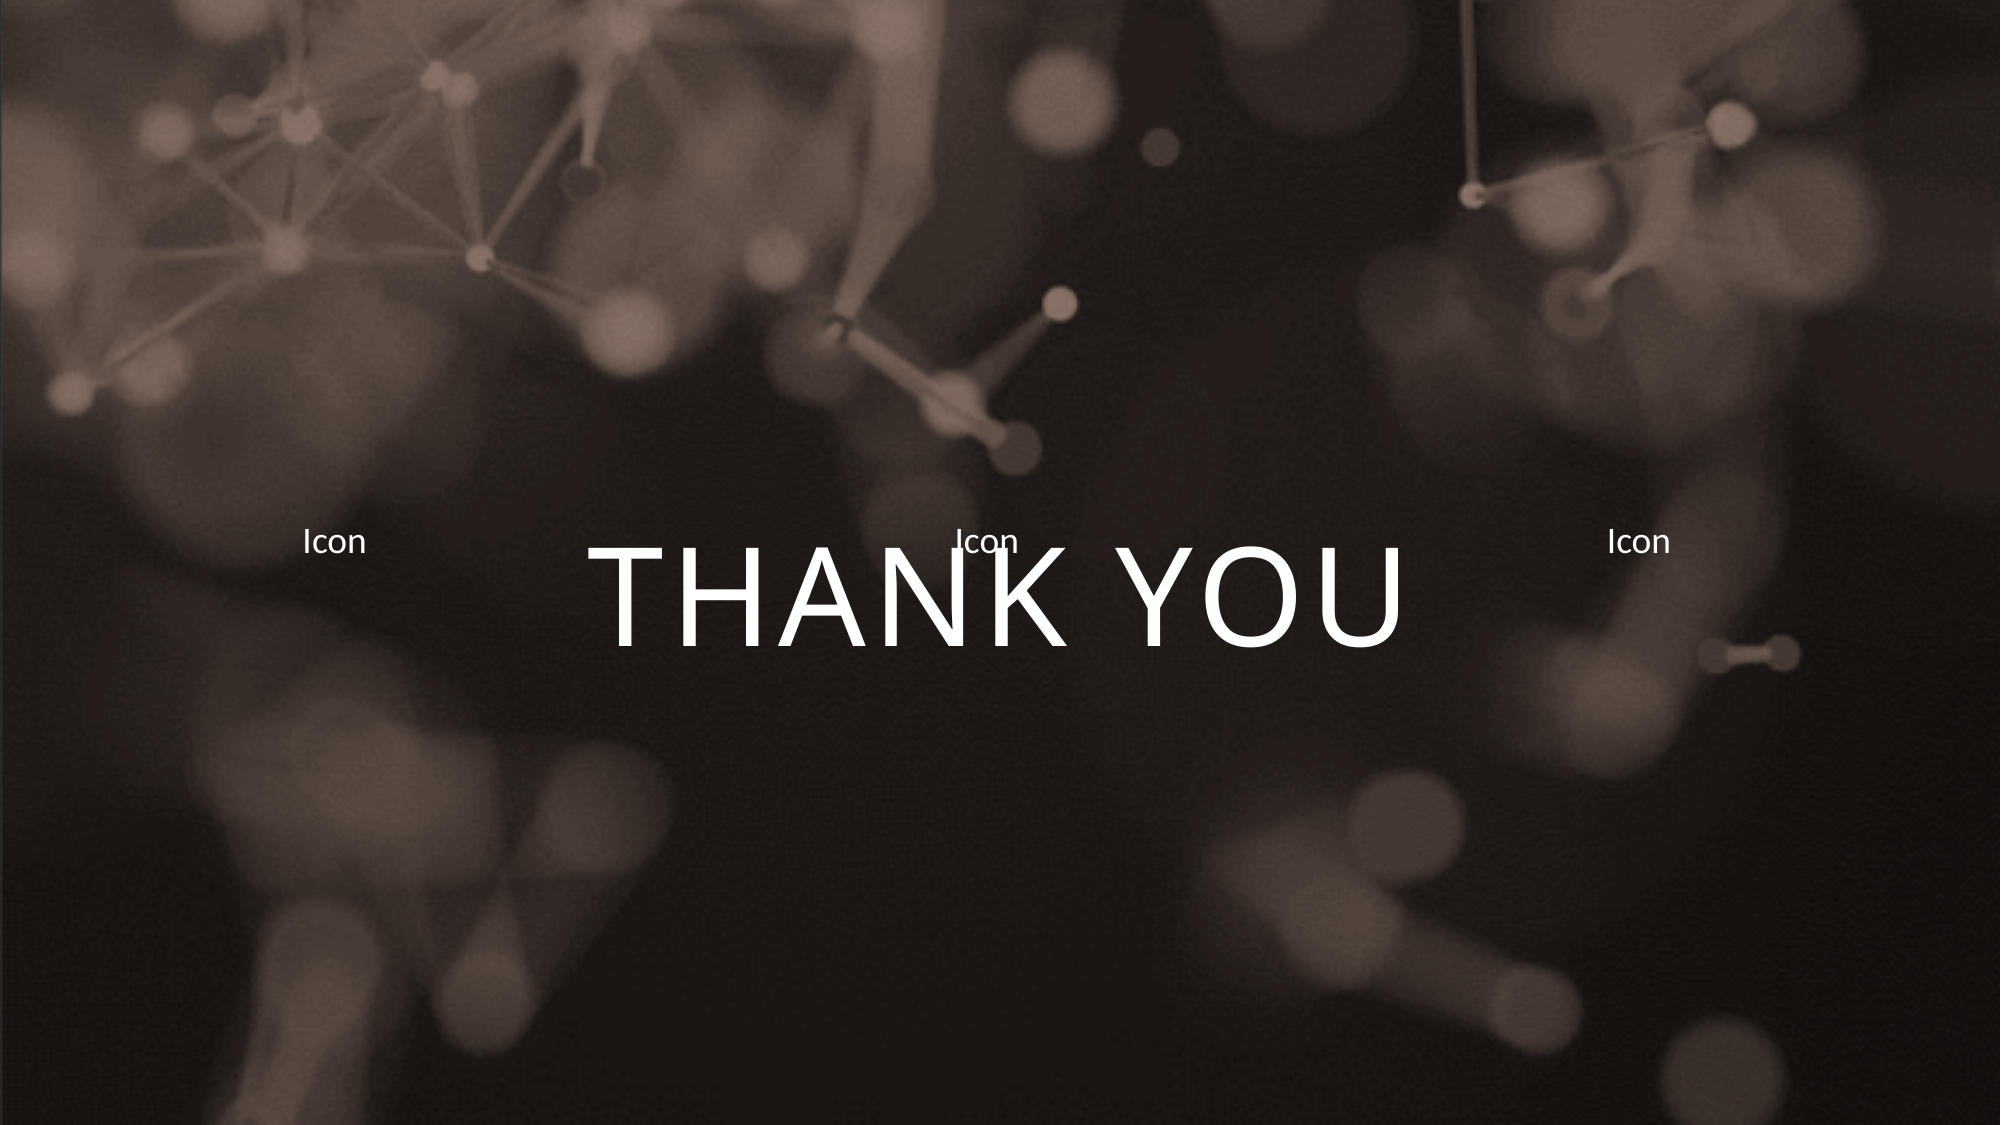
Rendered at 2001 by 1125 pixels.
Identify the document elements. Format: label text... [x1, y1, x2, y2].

title THANK YOU [115, 522, 437, 659]
title THANK YOU [1563, 522, 1885, 659]
picture [437, 0, 1563, 1125]
